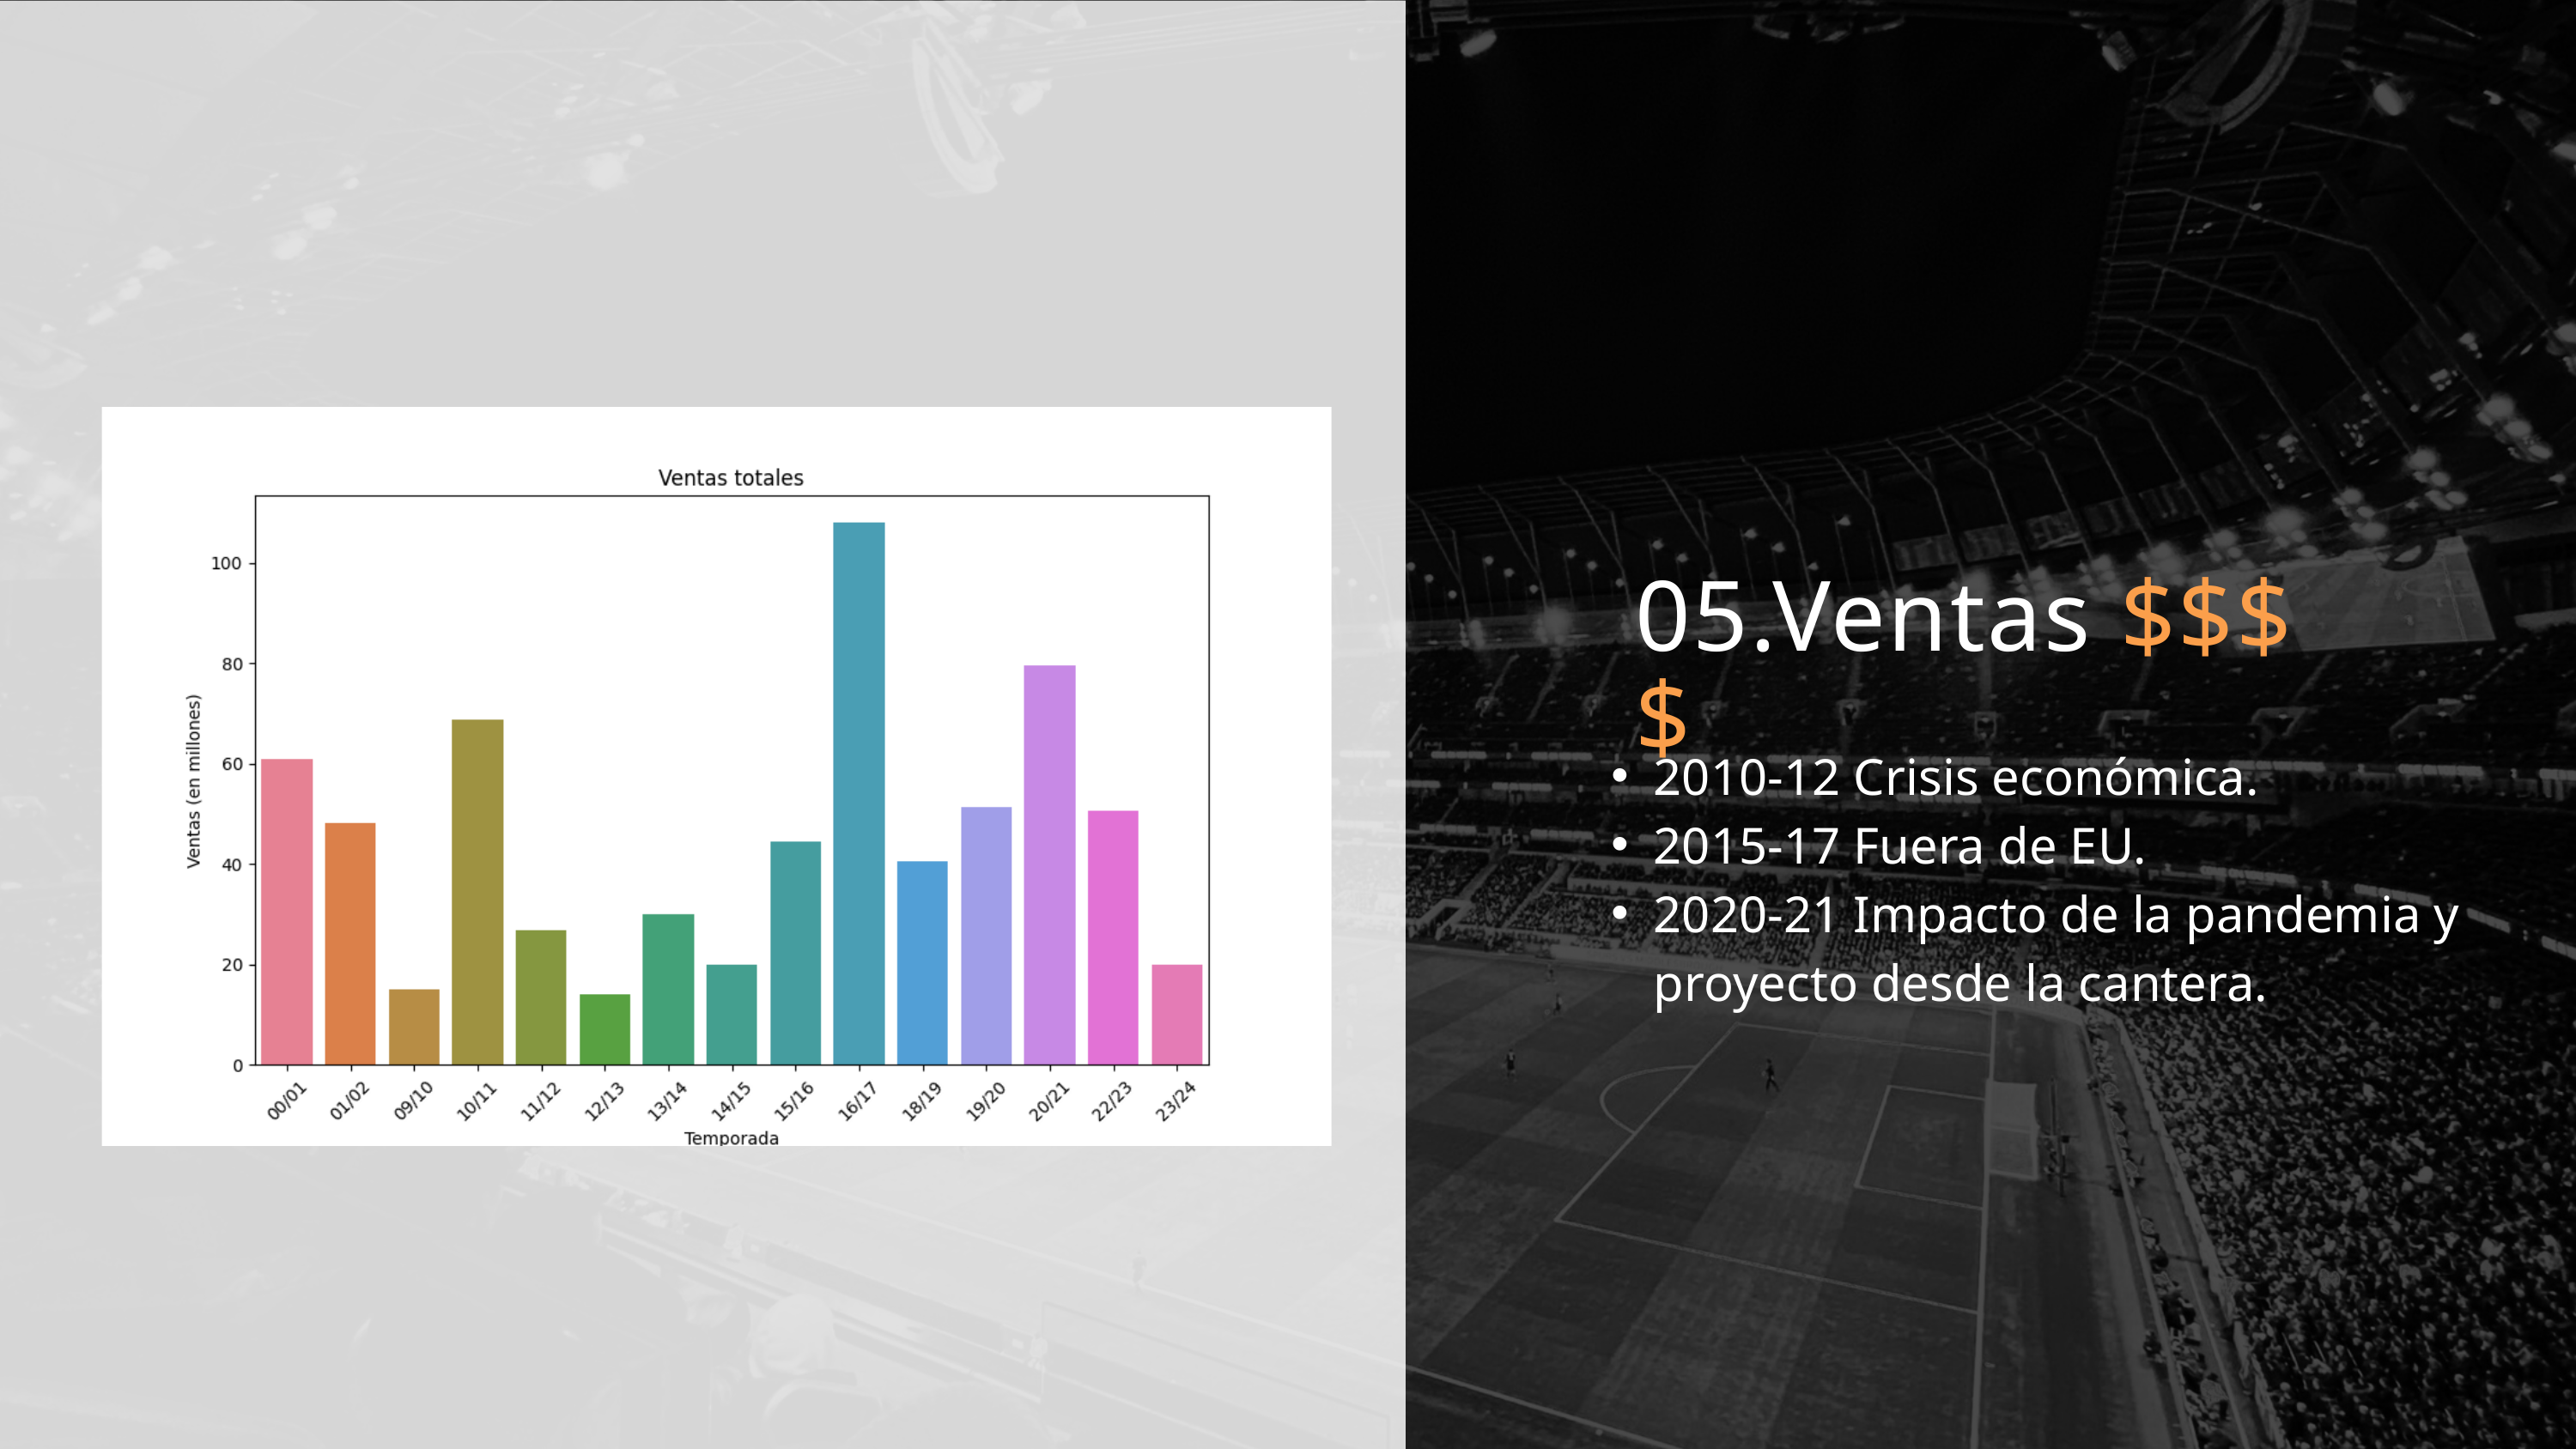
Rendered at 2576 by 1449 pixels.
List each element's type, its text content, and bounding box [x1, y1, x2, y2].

text_box [1406, 0, 2576, 1449]
text_box 2010-12 Crisis económica. 2015-17 Fuera de EU. 2020-21 Impacto de la pandemia y proyecto desde la cantera. [1569, 667, 2466, 1218]
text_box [0, 0, 1406, 1449]
text_box 05.Ventas $$$$ [1635, 570, 2306, 667]
